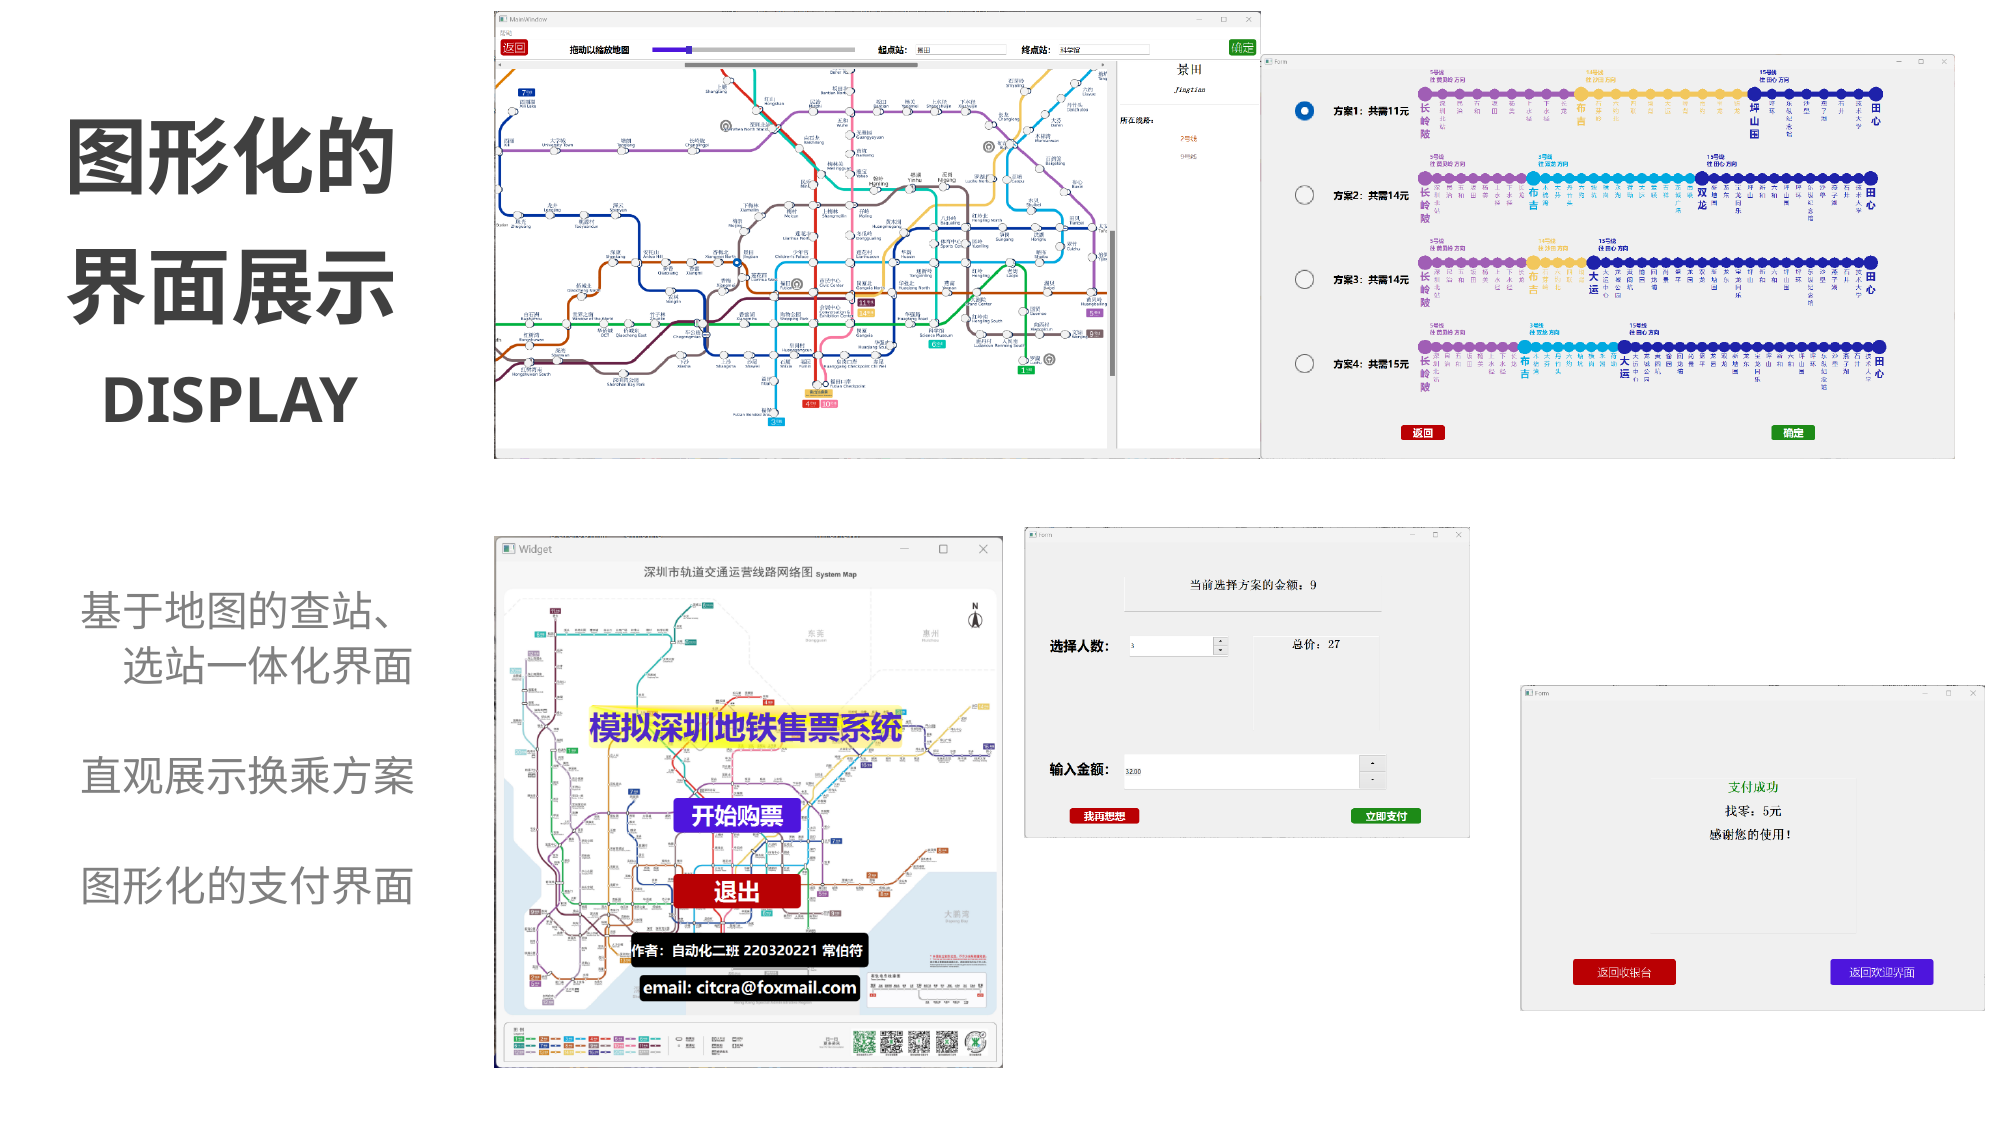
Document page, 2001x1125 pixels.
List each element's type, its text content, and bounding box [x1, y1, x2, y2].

picture [1520, 685, 1985, 1011]
picture [494, 11, 1955, 459]
text_box DISPLAY [28, 345, 430, 443]
picture [494, 536, 1003, 1068]
title 图形化的 界面展示 [60, 74, 398, 334]
text_box 基于地图的查站、选站一体化界面 直观展示换乘方案 图形化的支付界面 [45, 572, 430, 918]
picture [1024, 527, 1470, 838]
